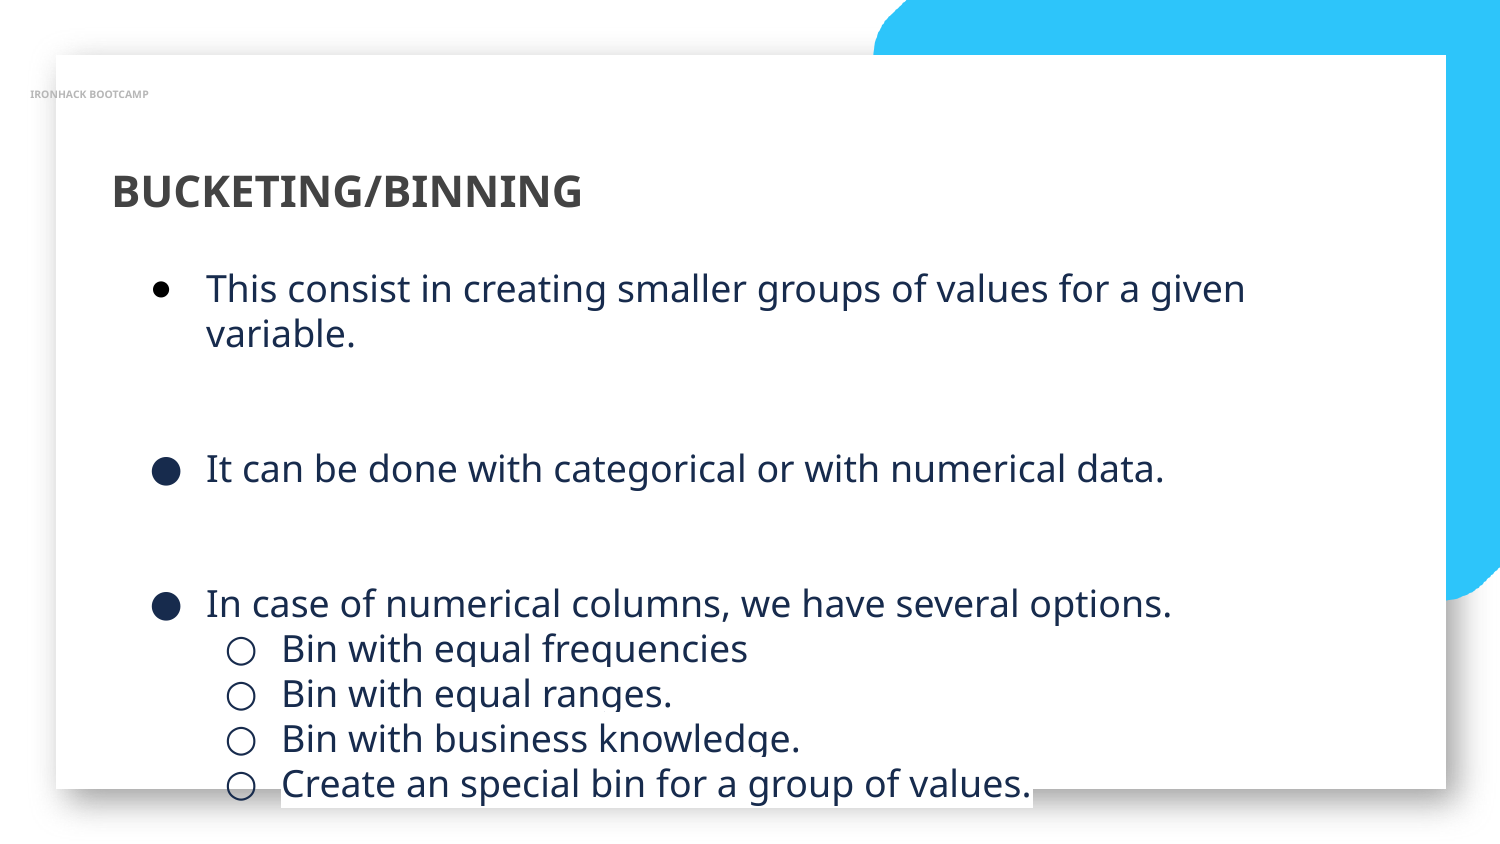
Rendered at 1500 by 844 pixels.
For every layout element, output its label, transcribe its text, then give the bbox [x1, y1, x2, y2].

text_box IRONHACK BOOTCAMP [15, 71, 354, 108]
picture [0, 0, 1500, 844]
text_box BUCKETING/BINNING [96, 149, 1417, 266]
text_box This consist in creating smaller groups of values for a given variable. It can be done with categorical or with numerical data. In case of numerical columns, we have several options. Bin with equal frequencies Bin with equal ranges. Bin with business knowledge. Create an special bin for a group of values. [115, 249, 1389, 733]
